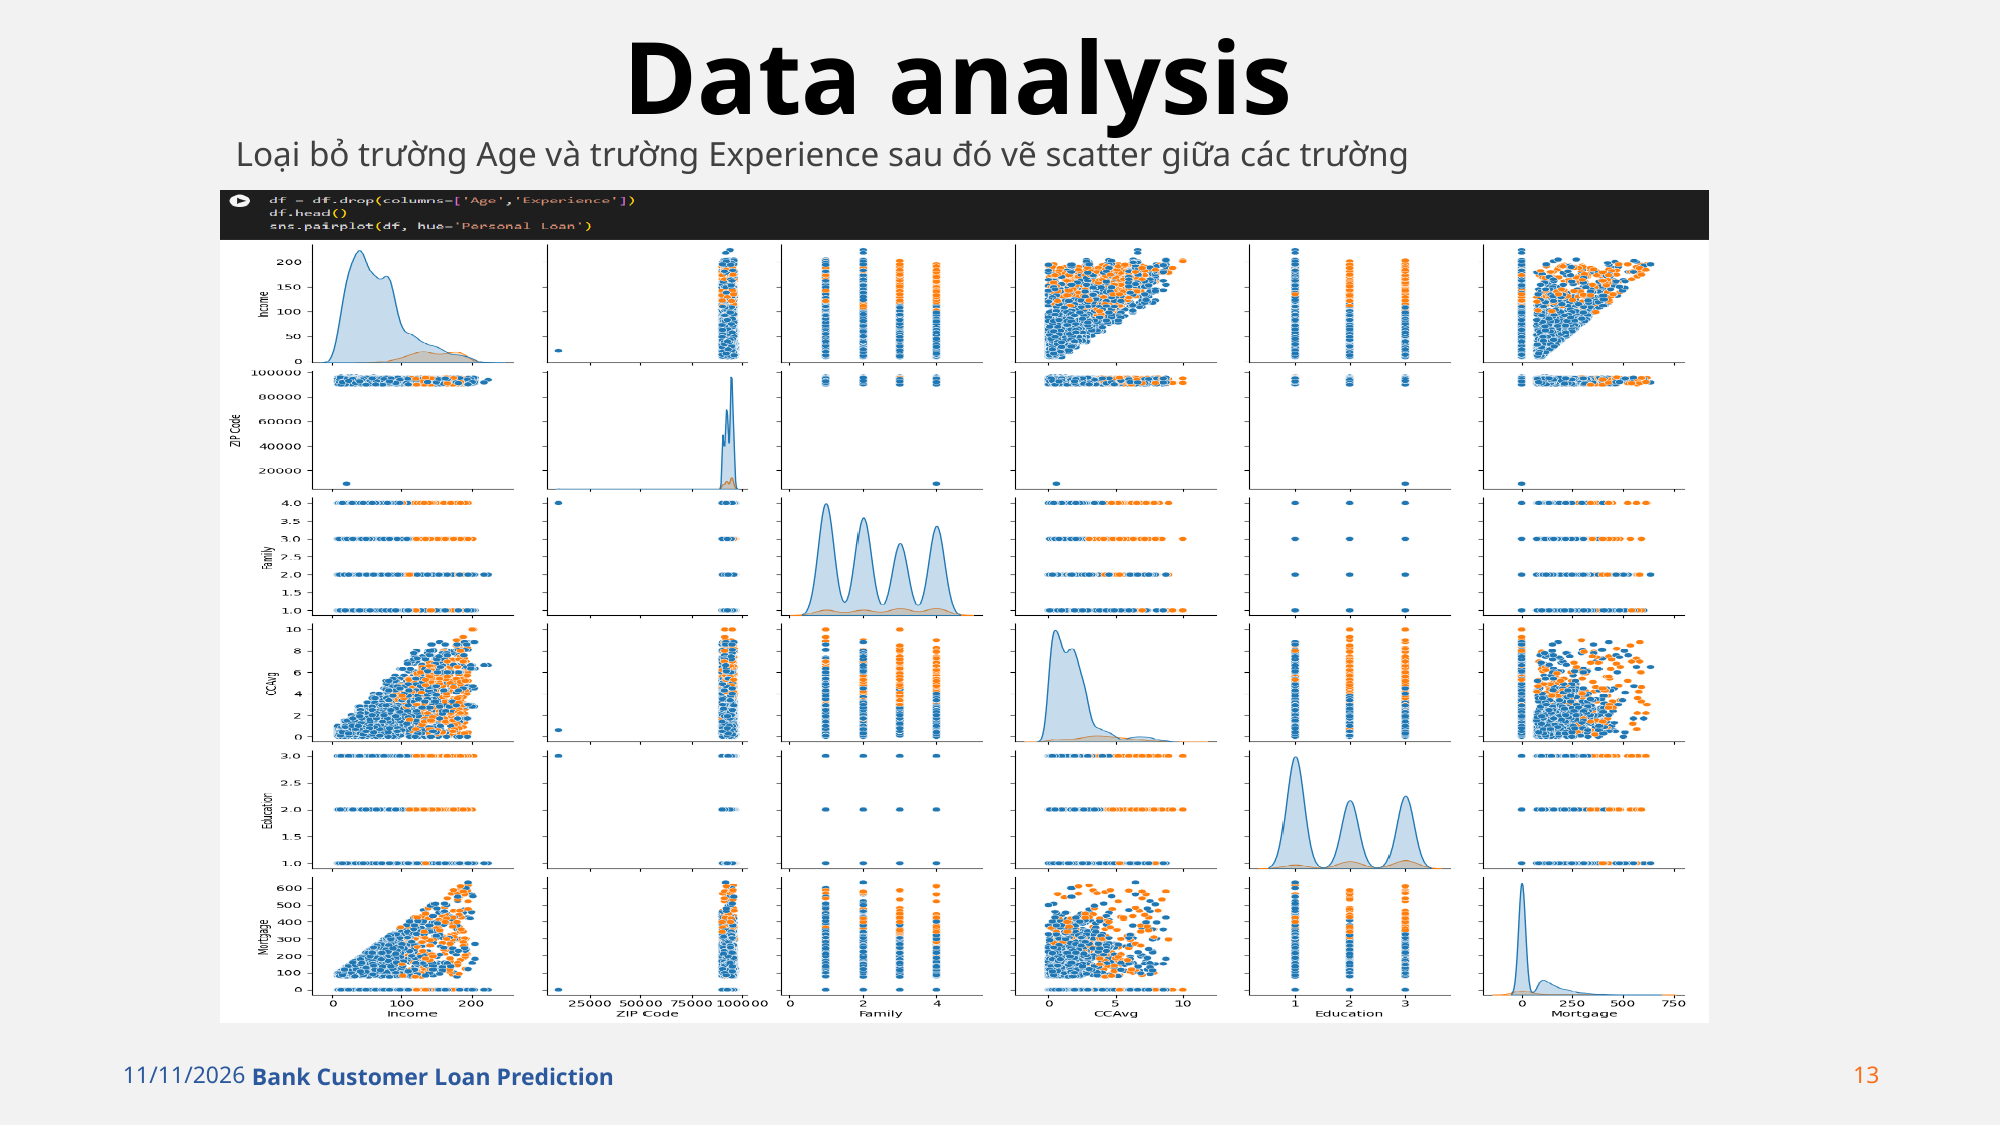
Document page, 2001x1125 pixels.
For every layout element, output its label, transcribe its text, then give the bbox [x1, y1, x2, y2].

title Data analysis [137, 20, 1779, 129]
text_box Loại bỏ trường Age và trường Experience sau đó vẽ scatter giữa các trường [220, 125, 1863, 181]
picture [220, 190, 1709, 1023]
